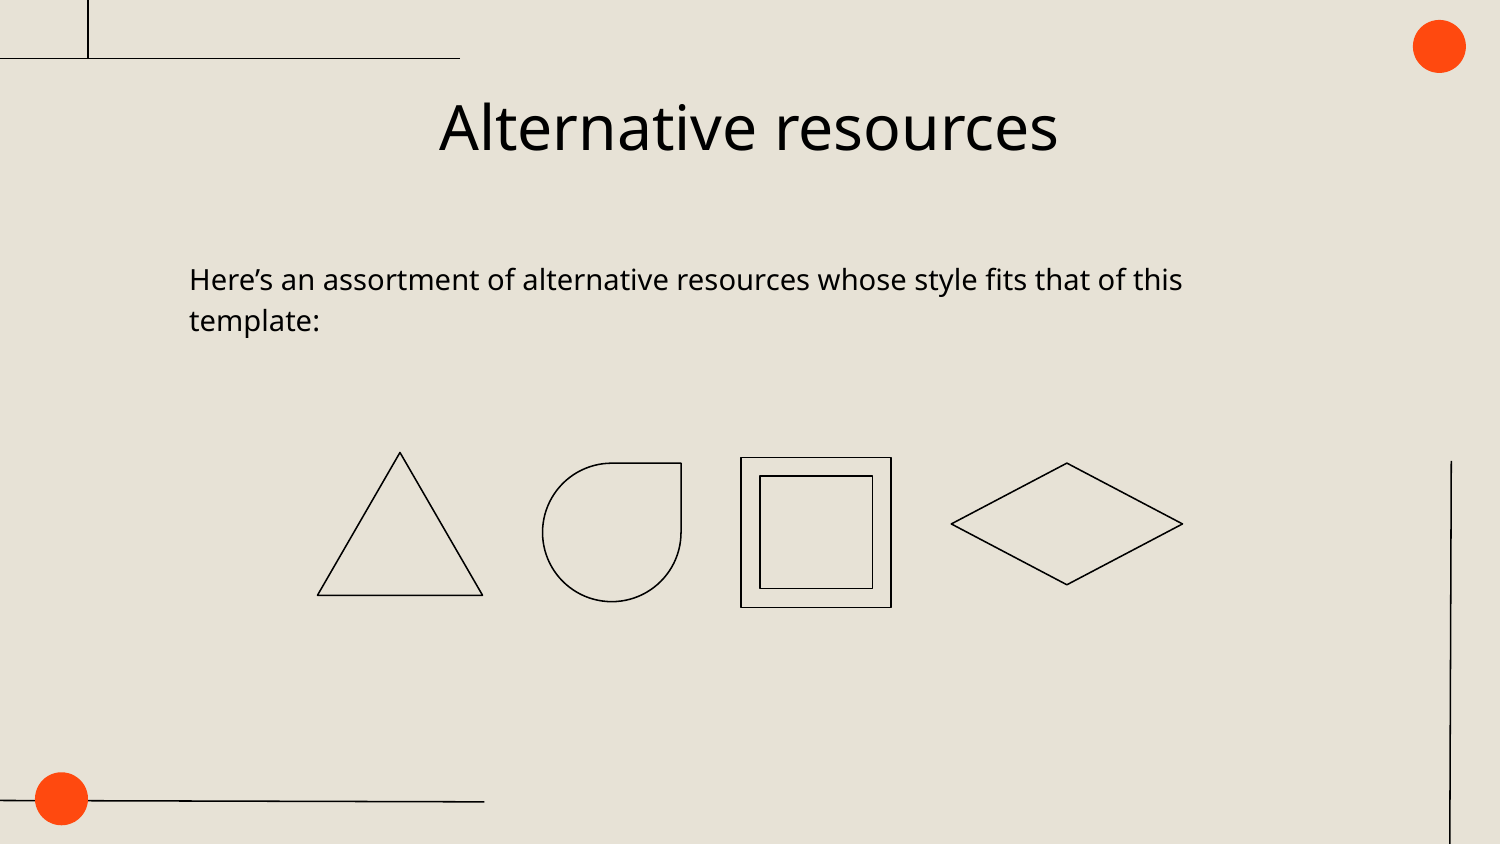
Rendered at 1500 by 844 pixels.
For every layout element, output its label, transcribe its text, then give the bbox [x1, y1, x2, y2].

subtitle Here’s an assortment of alternative resources whose style fits that of this template: [174, 241, 1326, 347]
text_box [951, 463, 1183, 585]
text_box [741, 457, 892, 608]
text_box [542, 463, 682, 602]
title Alternative resources [118, 72, 1382, 167]
text_box [317, 452, 483, 596]
